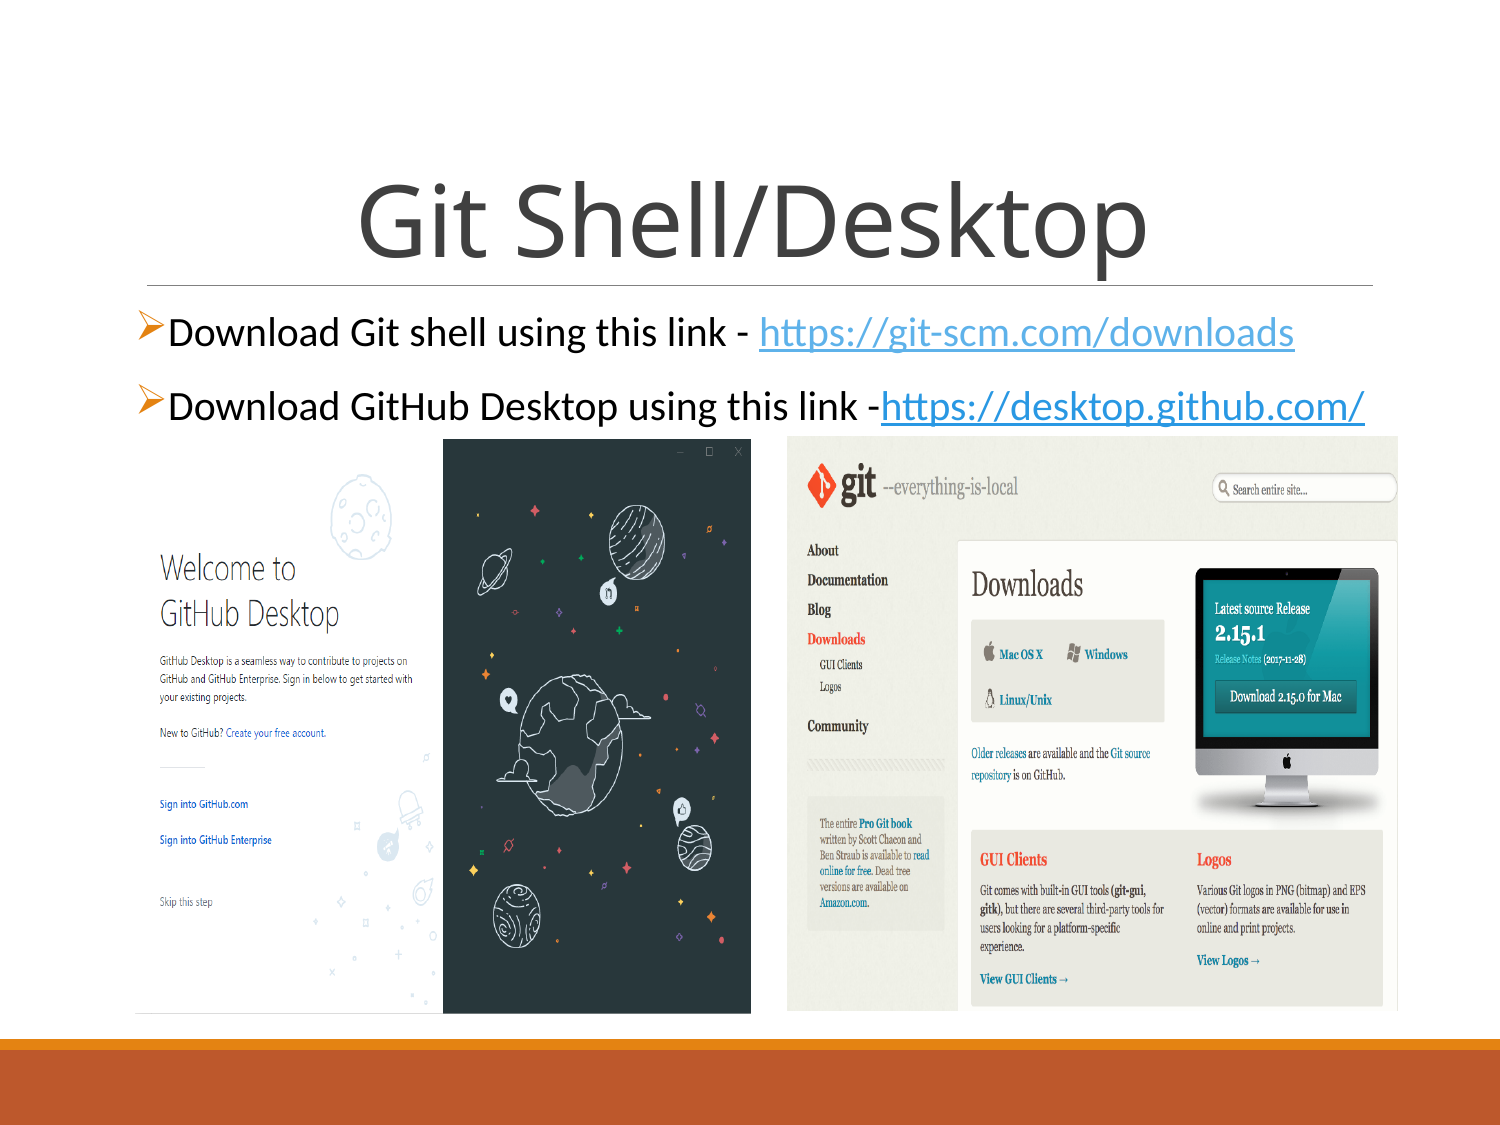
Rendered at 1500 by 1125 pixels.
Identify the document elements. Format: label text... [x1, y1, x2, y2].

list Download Git shell using this link - https://git-scm.com/downloads Download GitHub Desktop using this link -https://desktop.github.com/ [135, 302, 1373, 963]
title Git Shell/Desktop [135, 47, 1373, 285]
picture [786, 436, 1398, 1012]
picture [134, 439, 751, 1015]
